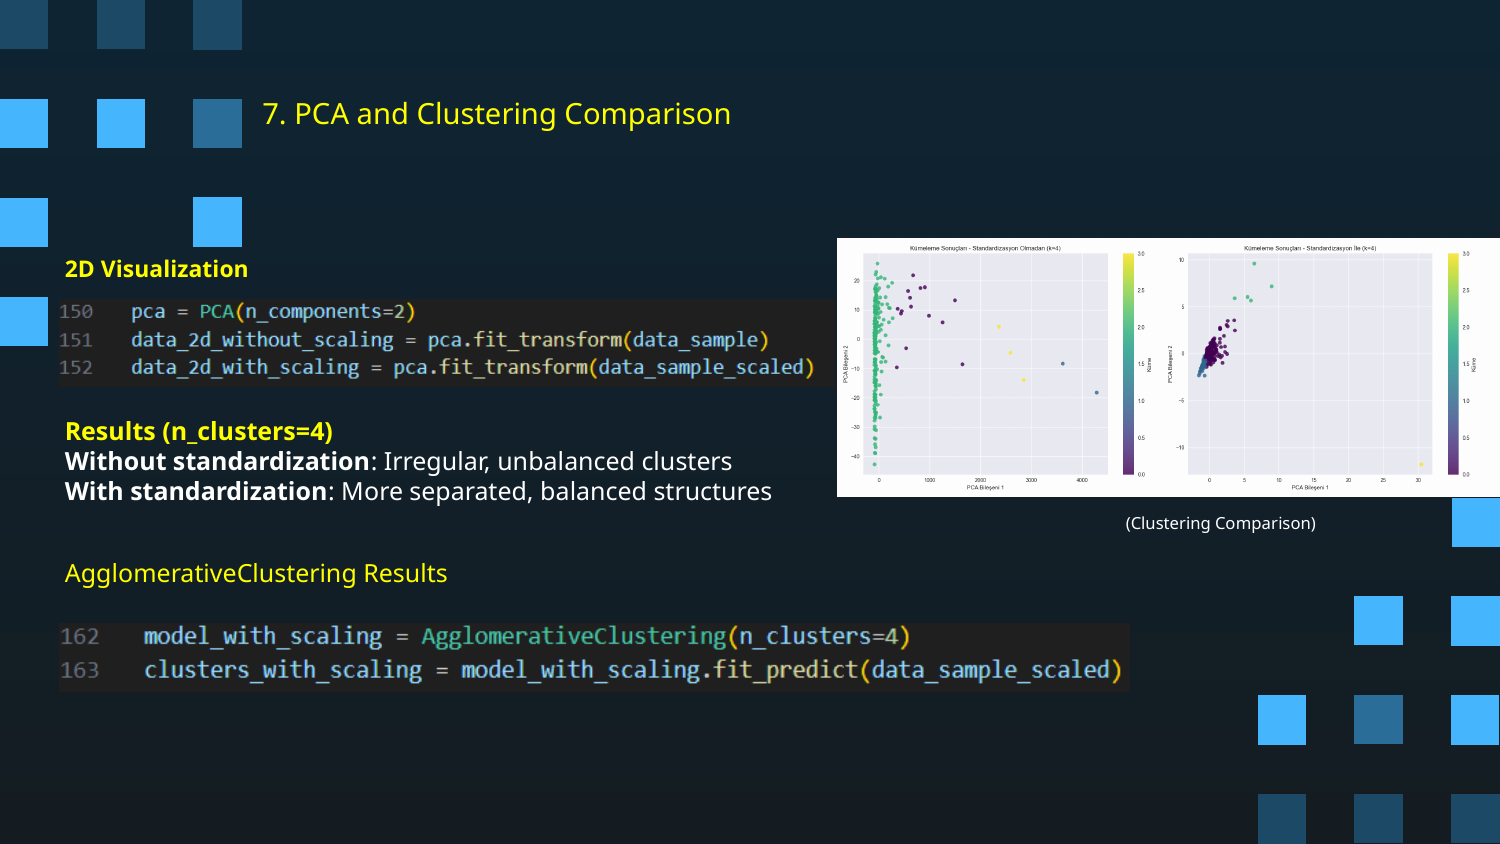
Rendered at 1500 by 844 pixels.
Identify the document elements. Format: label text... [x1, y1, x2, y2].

text_box 2D Visualization [50, 247, 558, 318]
picture [58, 299, 835, 388]
text_box Results (n_clusters=4) Without standardization: Irregular, unbalanced clusters With standardization: More separated, balanced structures [50, 408, 825, 548]
text_box AgglomerativeClustering Results [50, 549, 874, 595]
picture [837, 238, 1500, 497]
text_box (Clustering Comparison) [1111, 505, 1361, 541]
text_box 7. PCA and Clustering Comparison [247, 88, 1300, 138]
picture [58, 623, 1130, 692]
